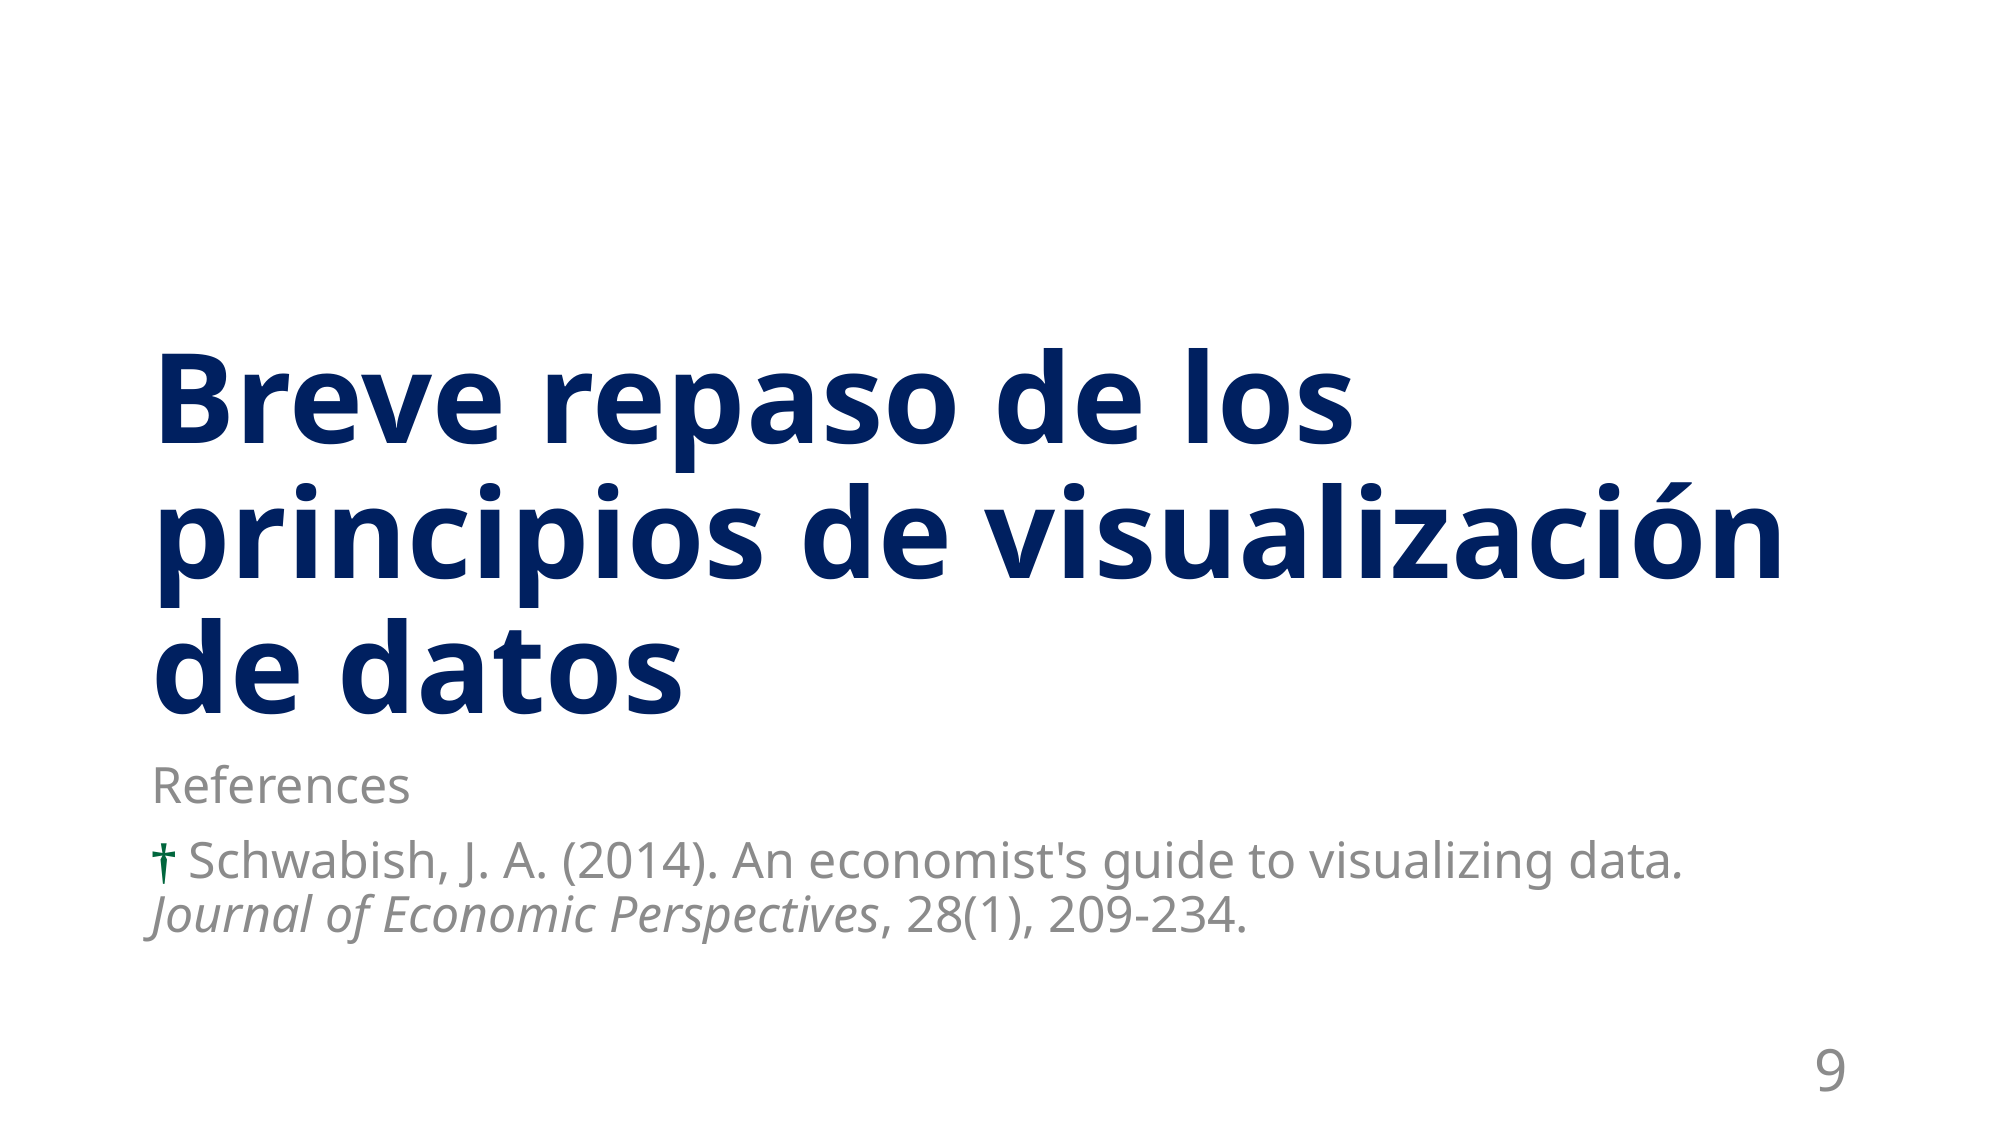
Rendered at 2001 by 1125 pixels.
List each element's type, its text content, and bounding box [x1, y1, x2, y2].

title Breve repaso de los principios de visualización de datos [136, 280, 1862, 749]
slide_number 9 [1412, 1042, 1863, 1103]
list References † Schwabish, J. A. (2014). An economist's guide to visualizing data. Journal of Economic Perspectives, 28(1), 209-234. [136, 752, 1862, 999]
